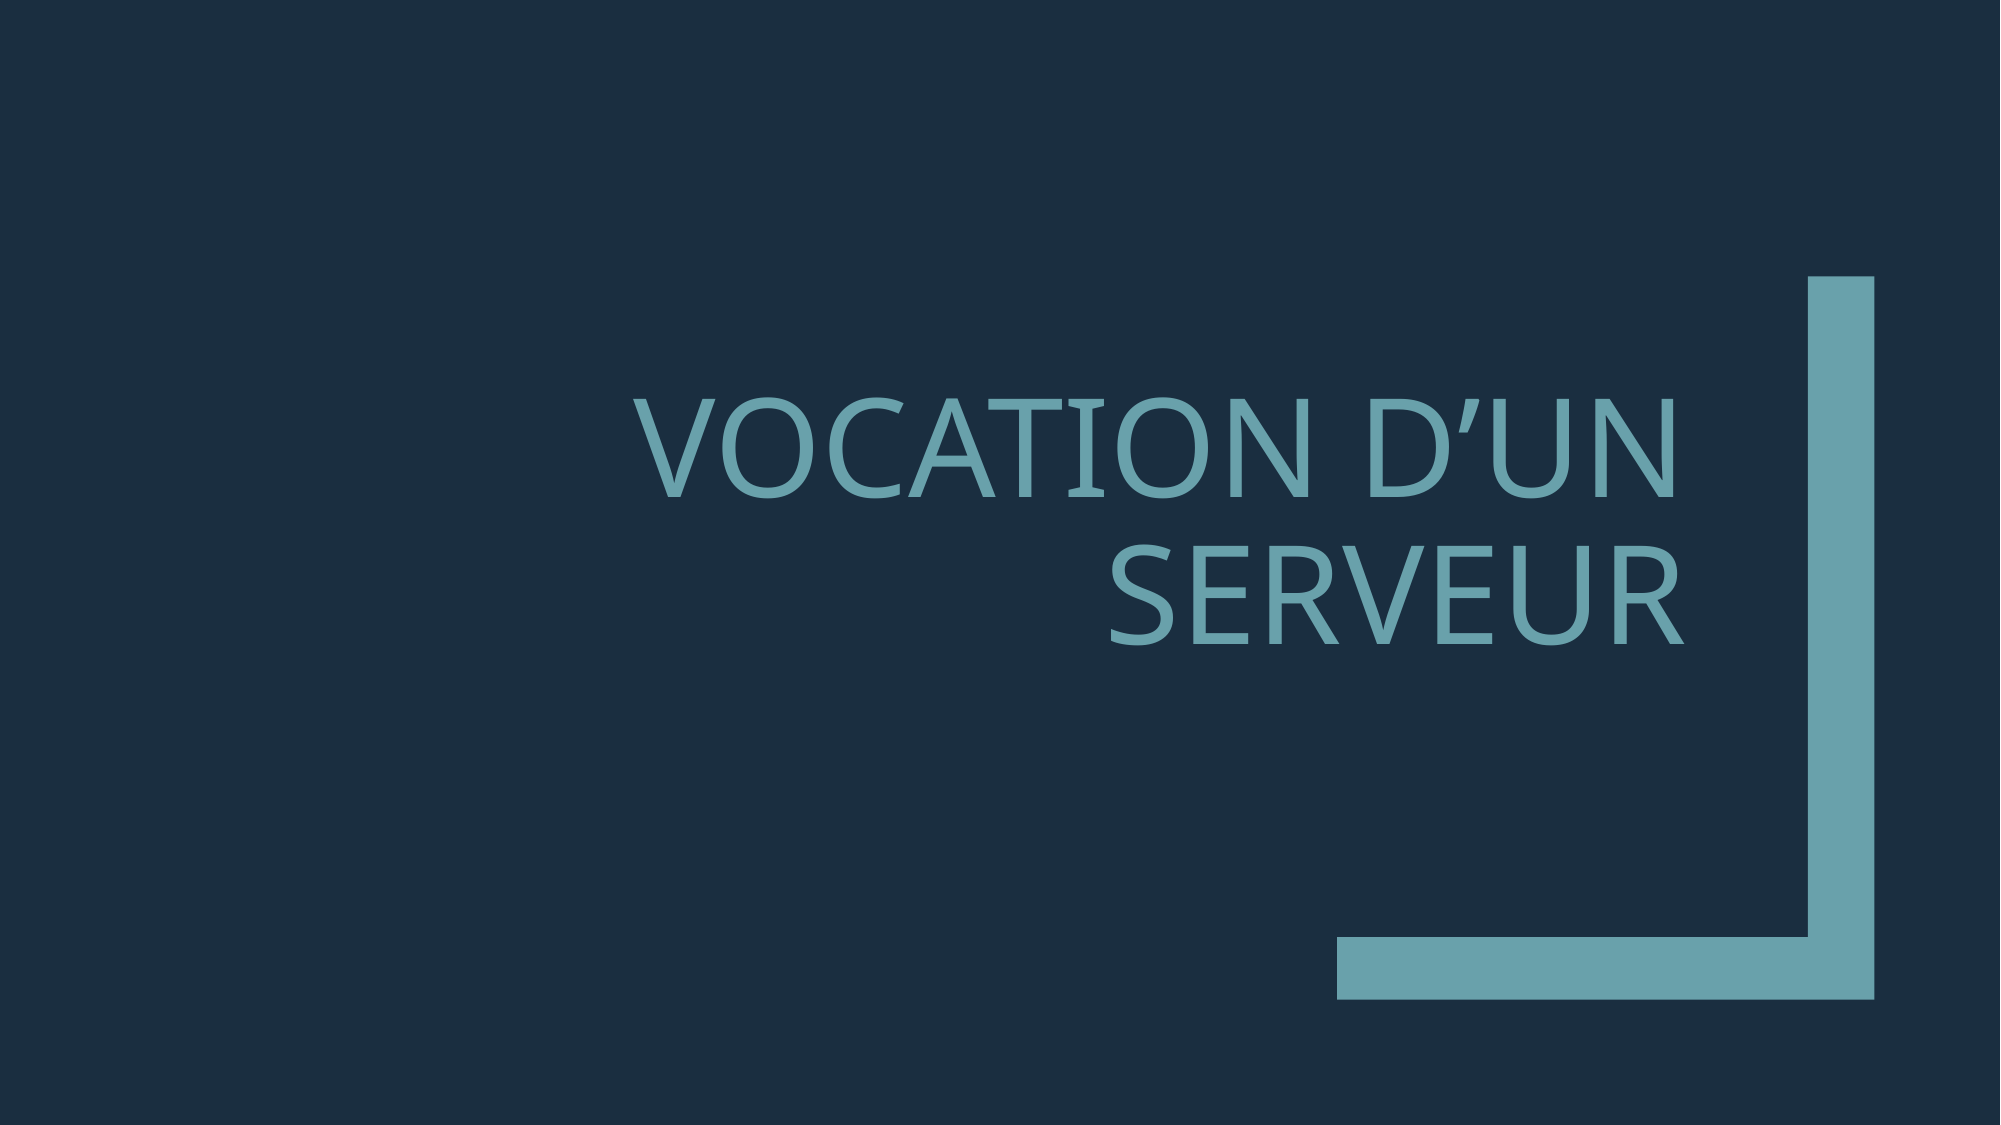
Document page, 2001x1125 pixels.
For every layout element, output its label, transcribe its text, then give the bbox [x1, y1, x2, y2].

title VOCATION D’UN SERVEUR [125, 213, 1703, 682]
